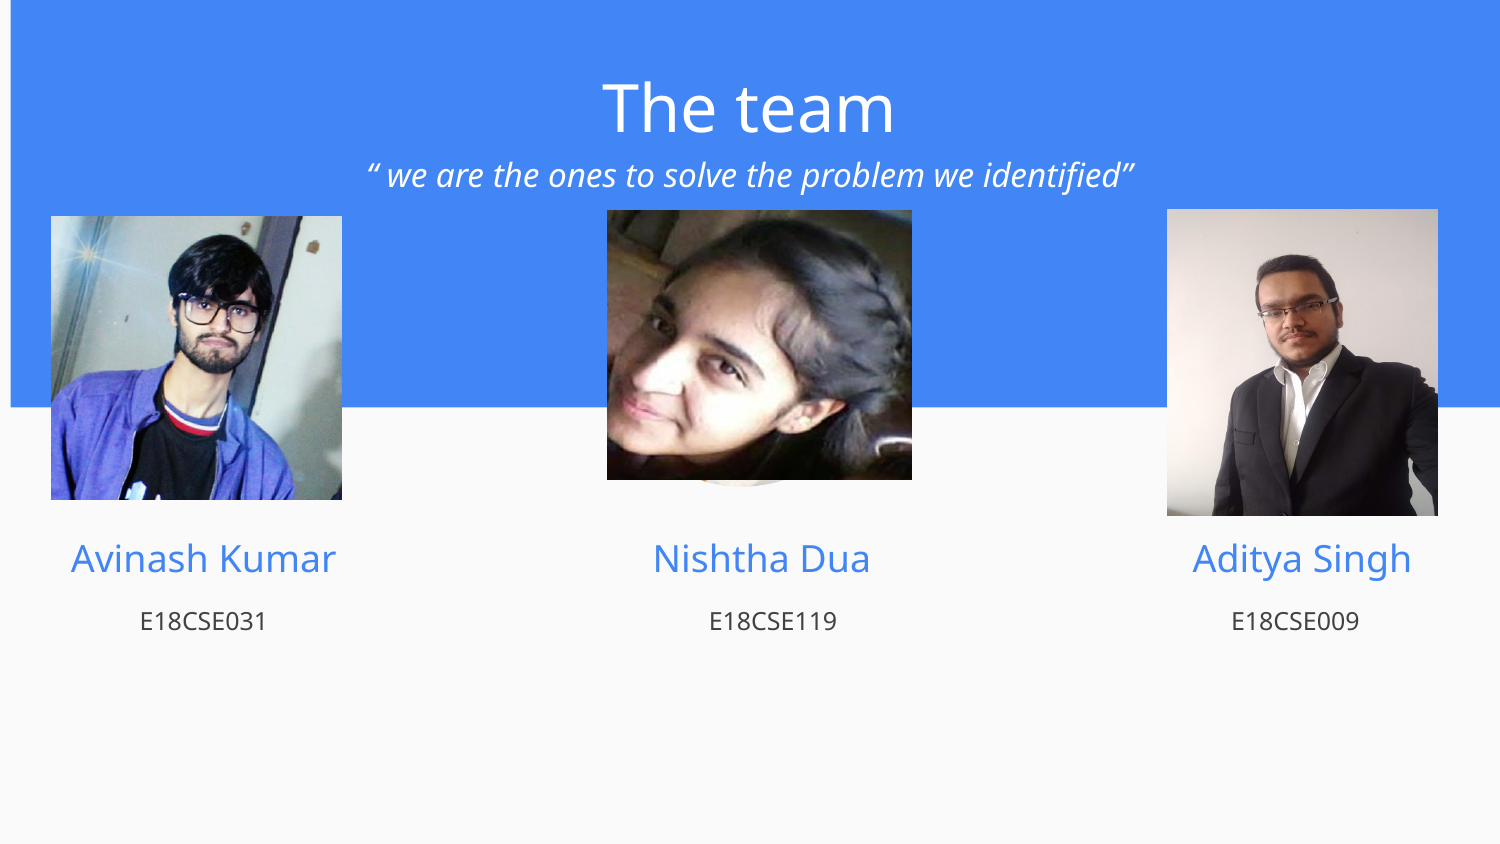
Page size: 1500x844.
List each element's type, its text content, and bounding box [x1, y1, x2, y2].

picture [50, 216, 342, 501]
picture [1167, 209, 1438, 516]
picture [606, 209, 912, 487]
title Avinash Kumar [38, 499, 370, 586]
list E18CSE031 [38, 586, 370, 776]
title Nishtha Dua [596, 499, 928, 595]
text_box [10, 0, 1500, 408]
title The team “ we are the ones to solve the problem we identified” [51, 50, 1449, 217]
title Aditya Singh [1136, 499, 1469, 595]
list E18CSE119 [607, 586, 939, 776]
list E18CSE009 [1129, 586, 1462, 776]
